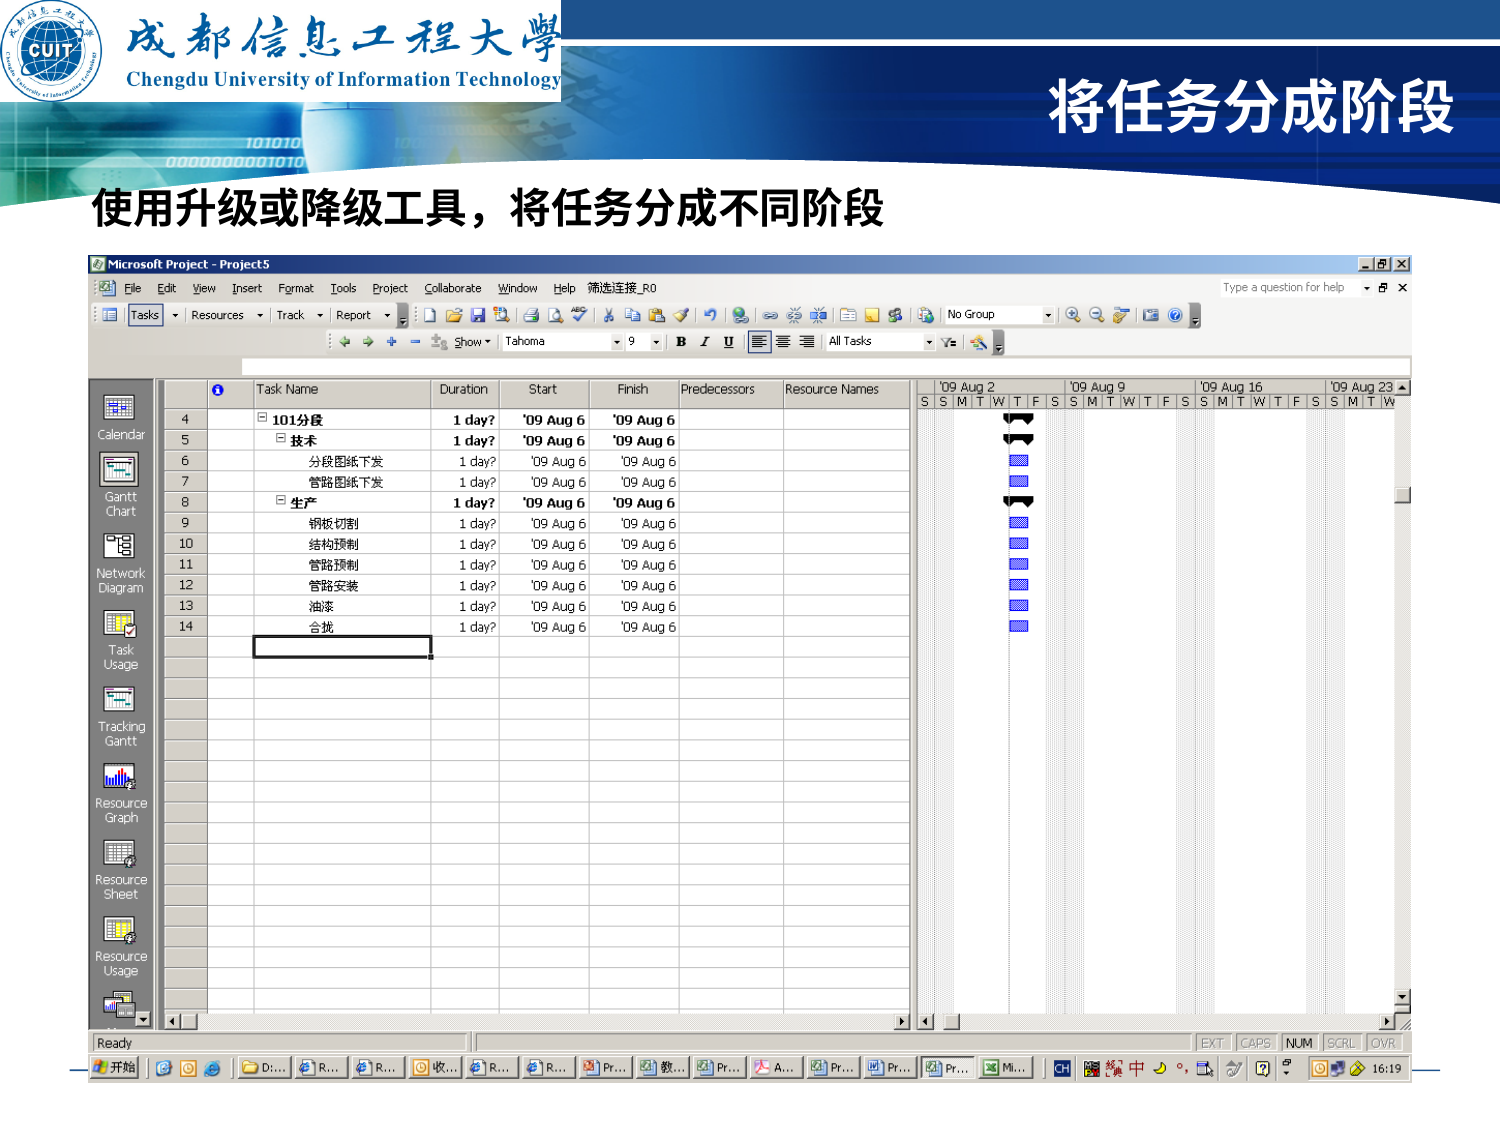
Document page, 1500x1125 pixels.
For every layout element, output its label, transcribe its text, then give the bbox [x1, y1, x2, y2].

title 将任务分成阶段 [182, 54, 1471, 155]
picture [88, 255, 1412, 1083]
picture [0, 0, 1500, 206]
list 使用升级或降级工具，将任务分成不同阶段 [76, 184, 1412, 244]
